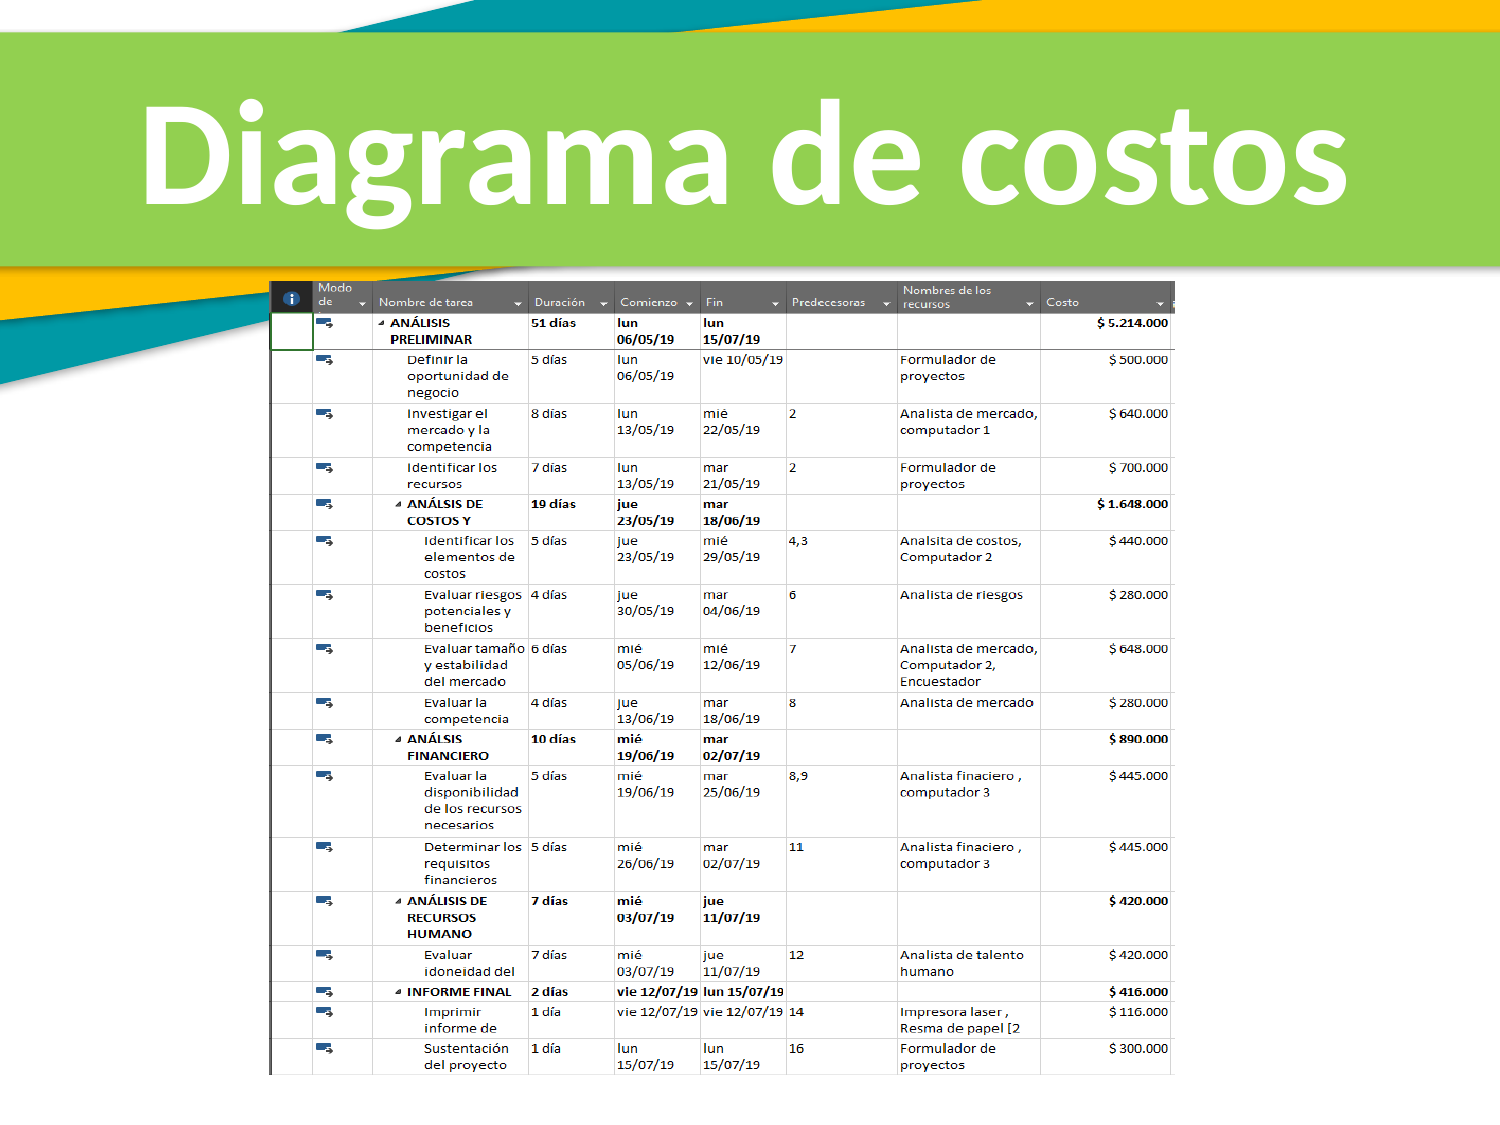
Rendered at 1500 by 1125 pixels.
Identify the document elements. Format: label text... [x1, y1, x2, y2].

picture [269, 281, 1175, 1076]
text_box Diagrama de costos [123, 57, 1500, 232]
